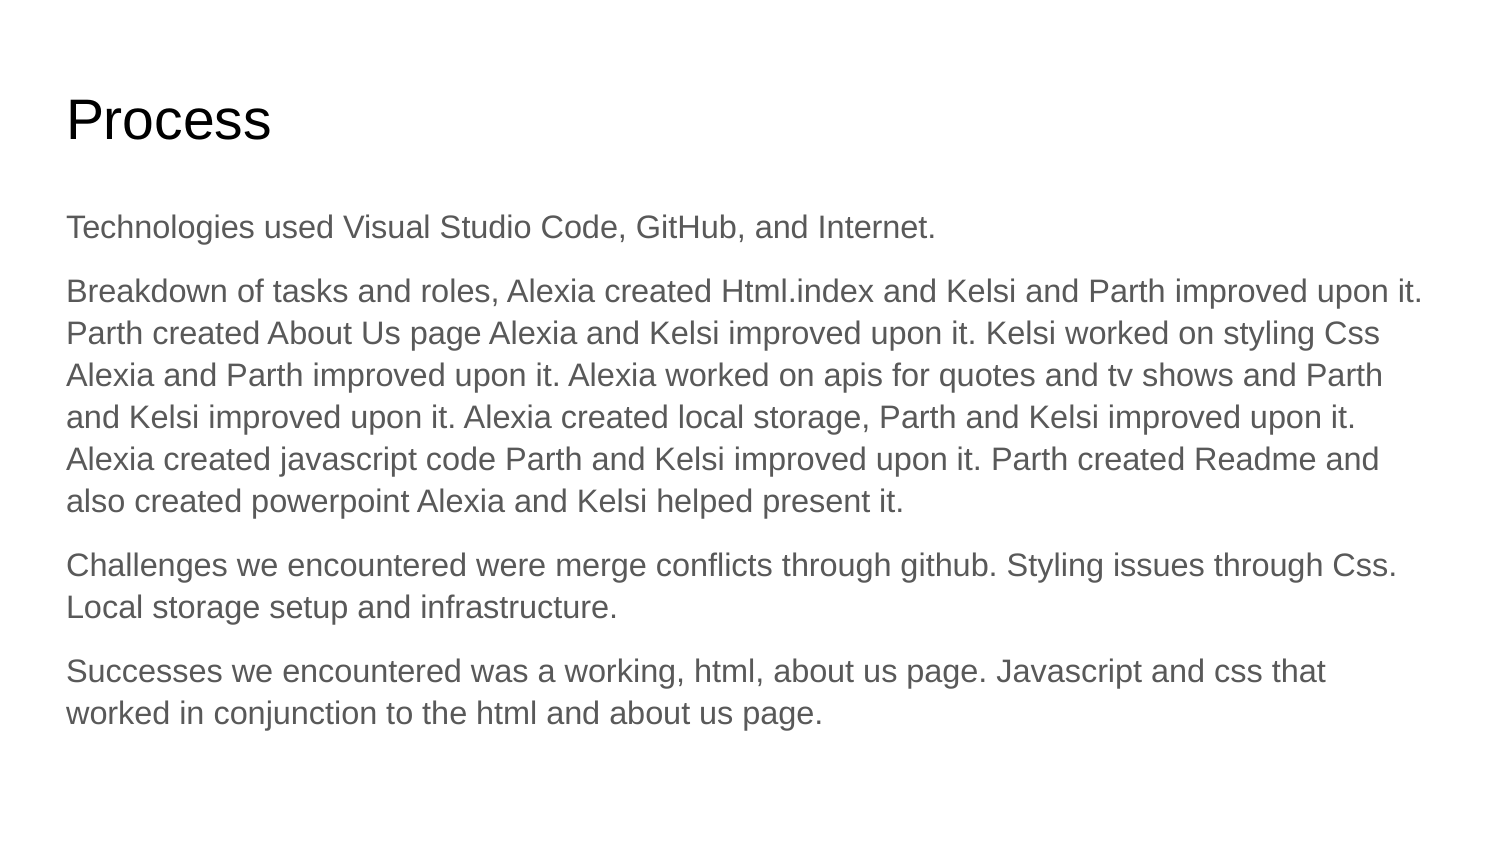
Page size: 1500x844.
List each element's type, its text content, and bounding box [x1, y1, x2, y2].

list Technologies used Visual Studio Code, GitHub, and Internet. Breakdown of tasks and roles, Alexia created Html.index and Kelsi and Parth improved upon it. Parth created About Us page Alexia and Kelsi improved upon it. Kelsi worked on styling Css Alexia and Parth improved upon it. Alexia worked on apis for quotes and tv shows and Parth and Kelsi improved upon it. Alexia created local storage, Parth and Kelsi improved upon it. Alexia created javascript code Parth and Kelsi improved upon it. Parth created Readme and also created powerpoint Alexia and Kelsi helped present it. Challenges we encountered were merge conflicts through github. Styling issues through Css. Local storage setup and infrastructure. Successes we encountered was a working, html, about us page. Javascript and css that worked in conjunction to the html and about us page. [51, 189, 1449, 750]
title Process [51, 72, 1449, 167]
